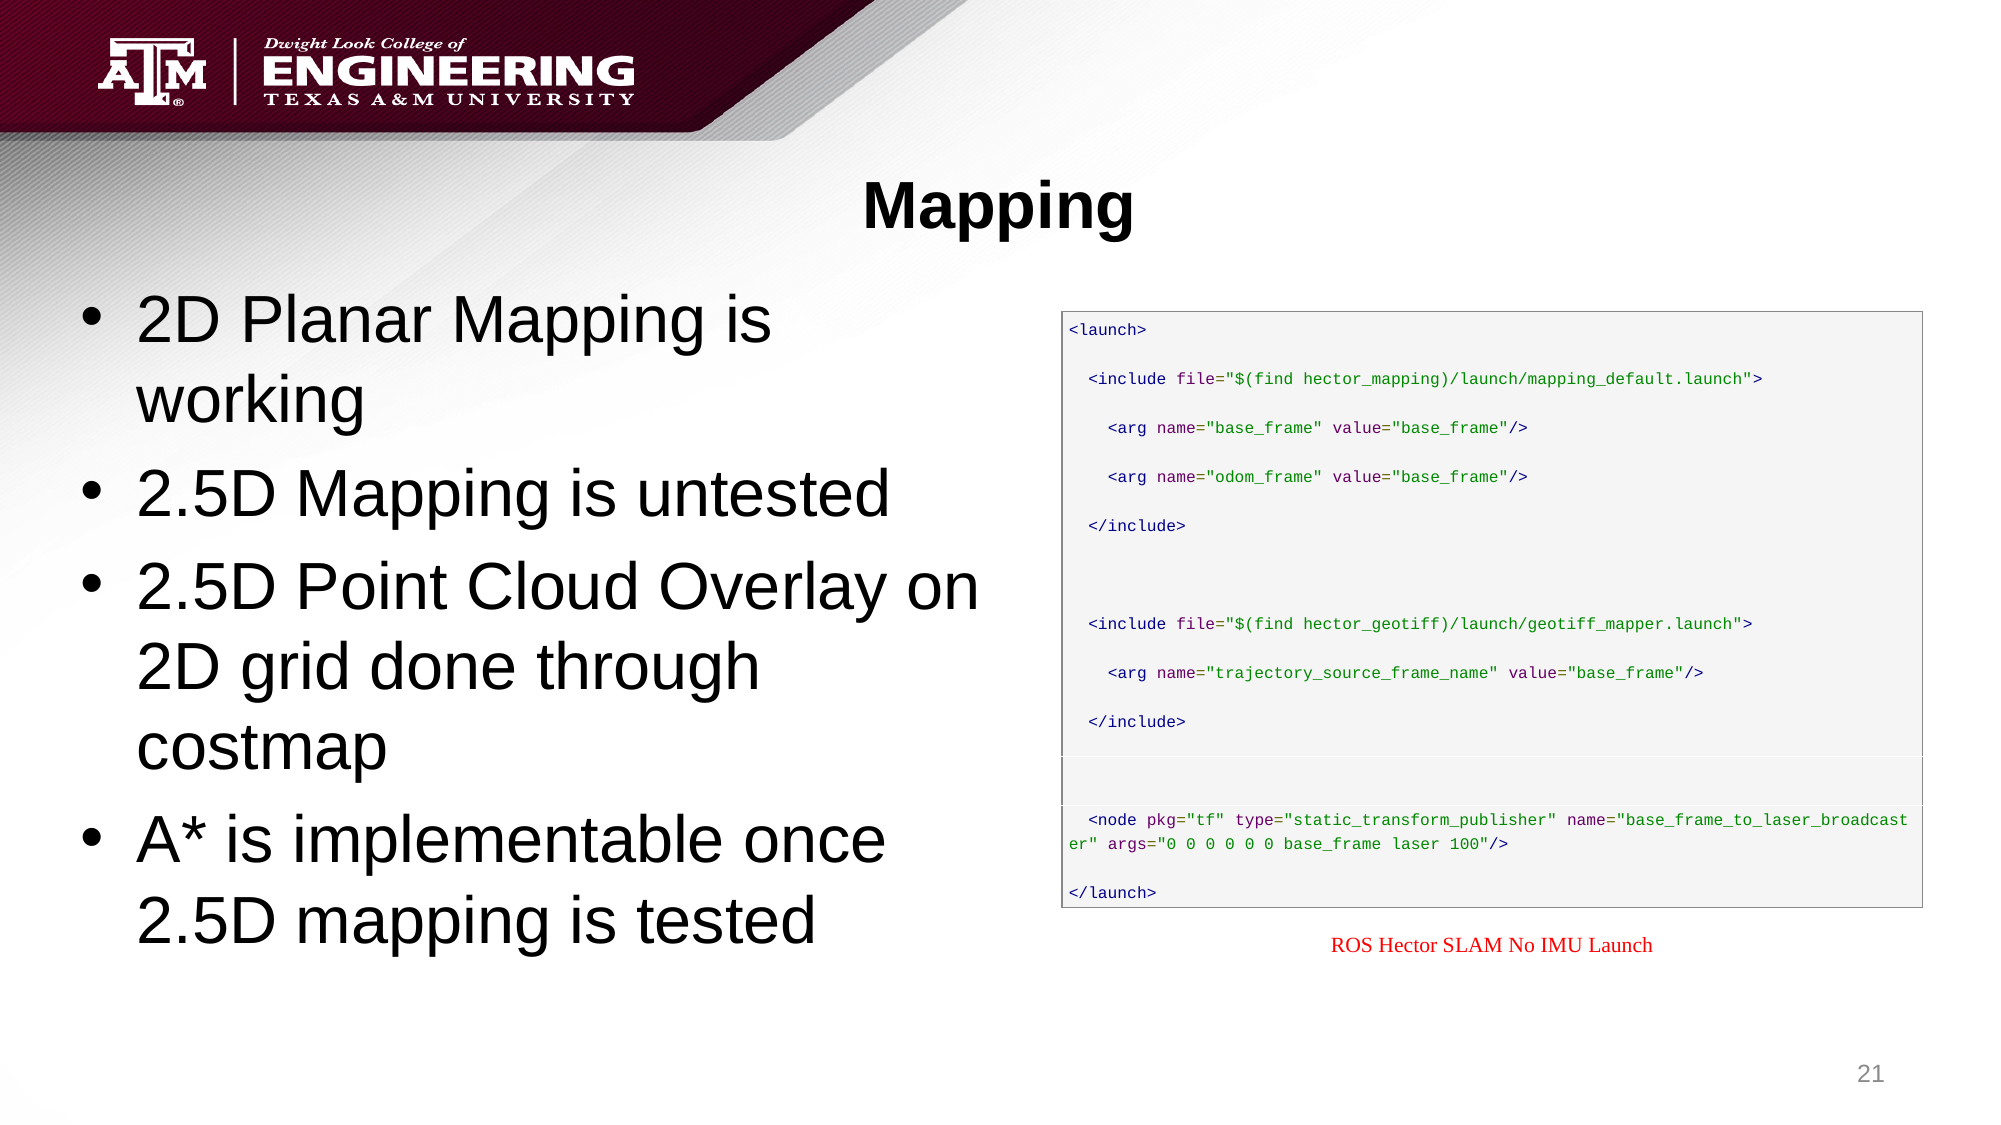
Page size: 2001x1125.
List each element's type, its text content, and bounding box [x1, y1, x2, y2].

title Mapping [99, 136, 1900, 269]
list 2D Planar Mapping is working 2.5D Mapping is untested 2.5D Point Cloud Overlay on 2D grid done through costmap A* is implementable once 2.5D mapping is tested [65, 268, 1019, 1103]
picture [0, 0, 2001, 1125]
slide_number 21 [1433, 1042, 1900, 1103]
